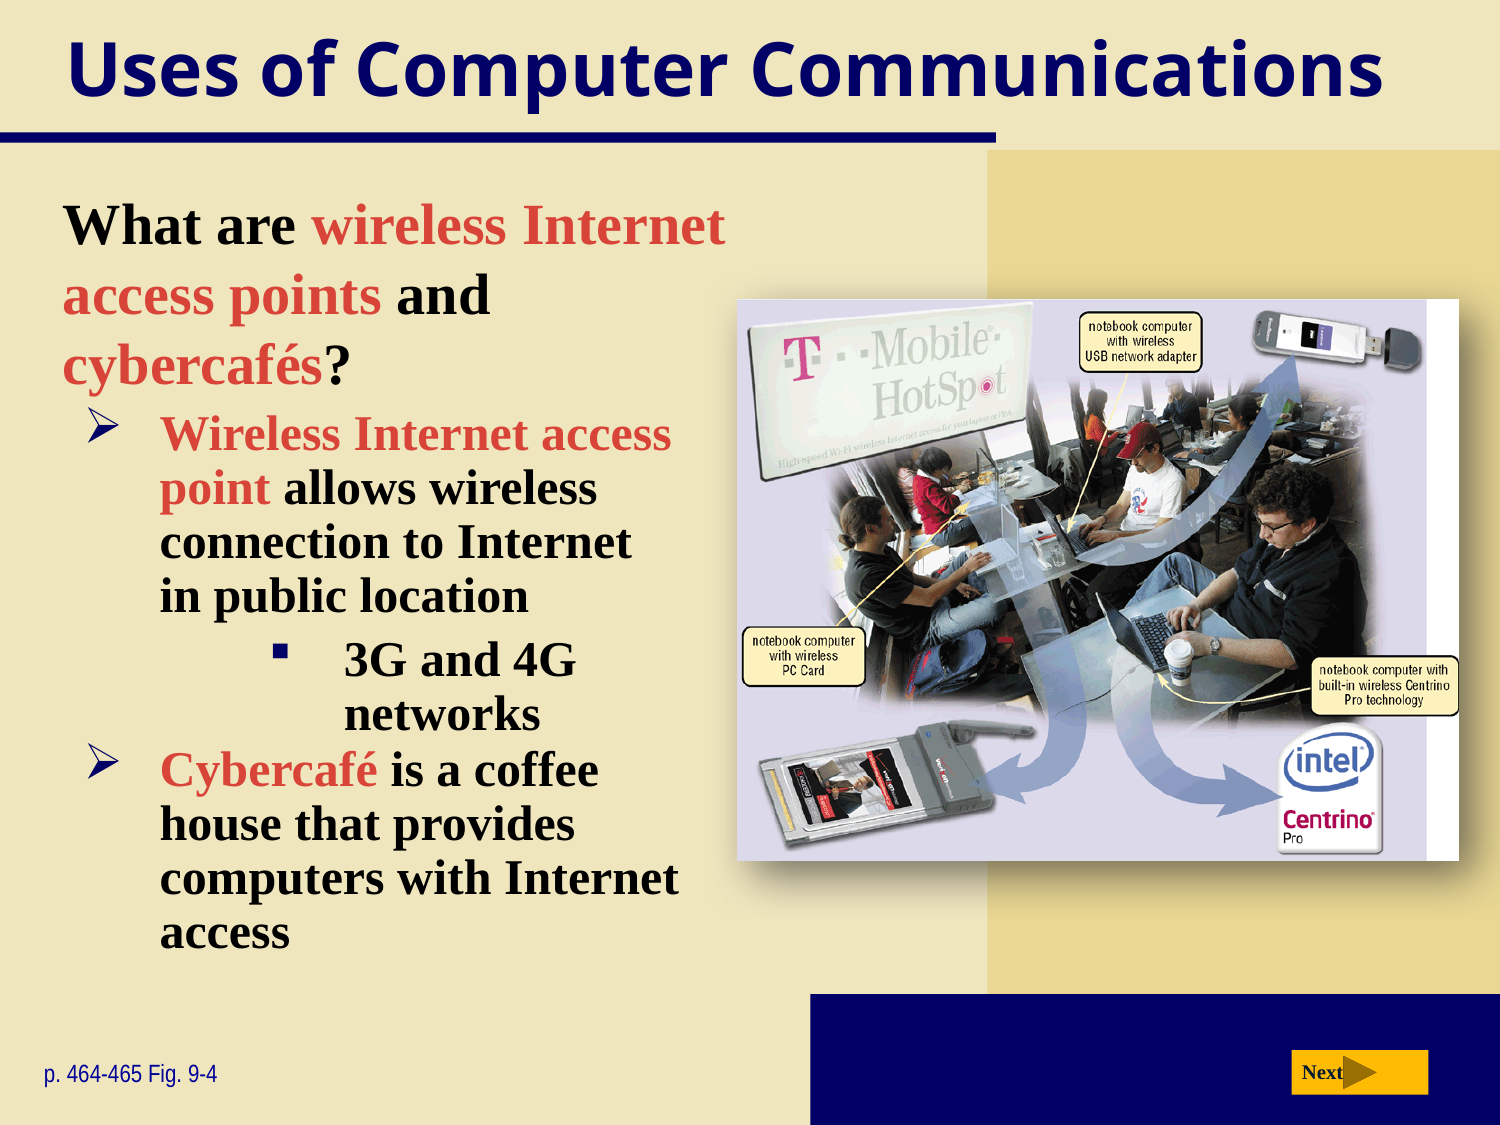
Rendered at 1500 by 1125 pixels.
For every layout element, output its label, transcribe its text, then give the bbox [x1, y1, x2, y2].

text_box Wireless Internet access point allows wireless connection to Internet in public location 3G and 4G networks Cybercafé is a coffee house that provides computers with Internet access [50, 399, 700, 884]
title Uses of Computer Communications [49, 0, 1459, 133]
picture [737, 299, 1460, 862]
list What are wireless Internet access points and cybercafés? [47, 178, 786, 426]
text_box p. 464-465 Fig. 9-4 [29, 1050, 284, 1095]
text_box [1286, 1049, 1429, 1095]
